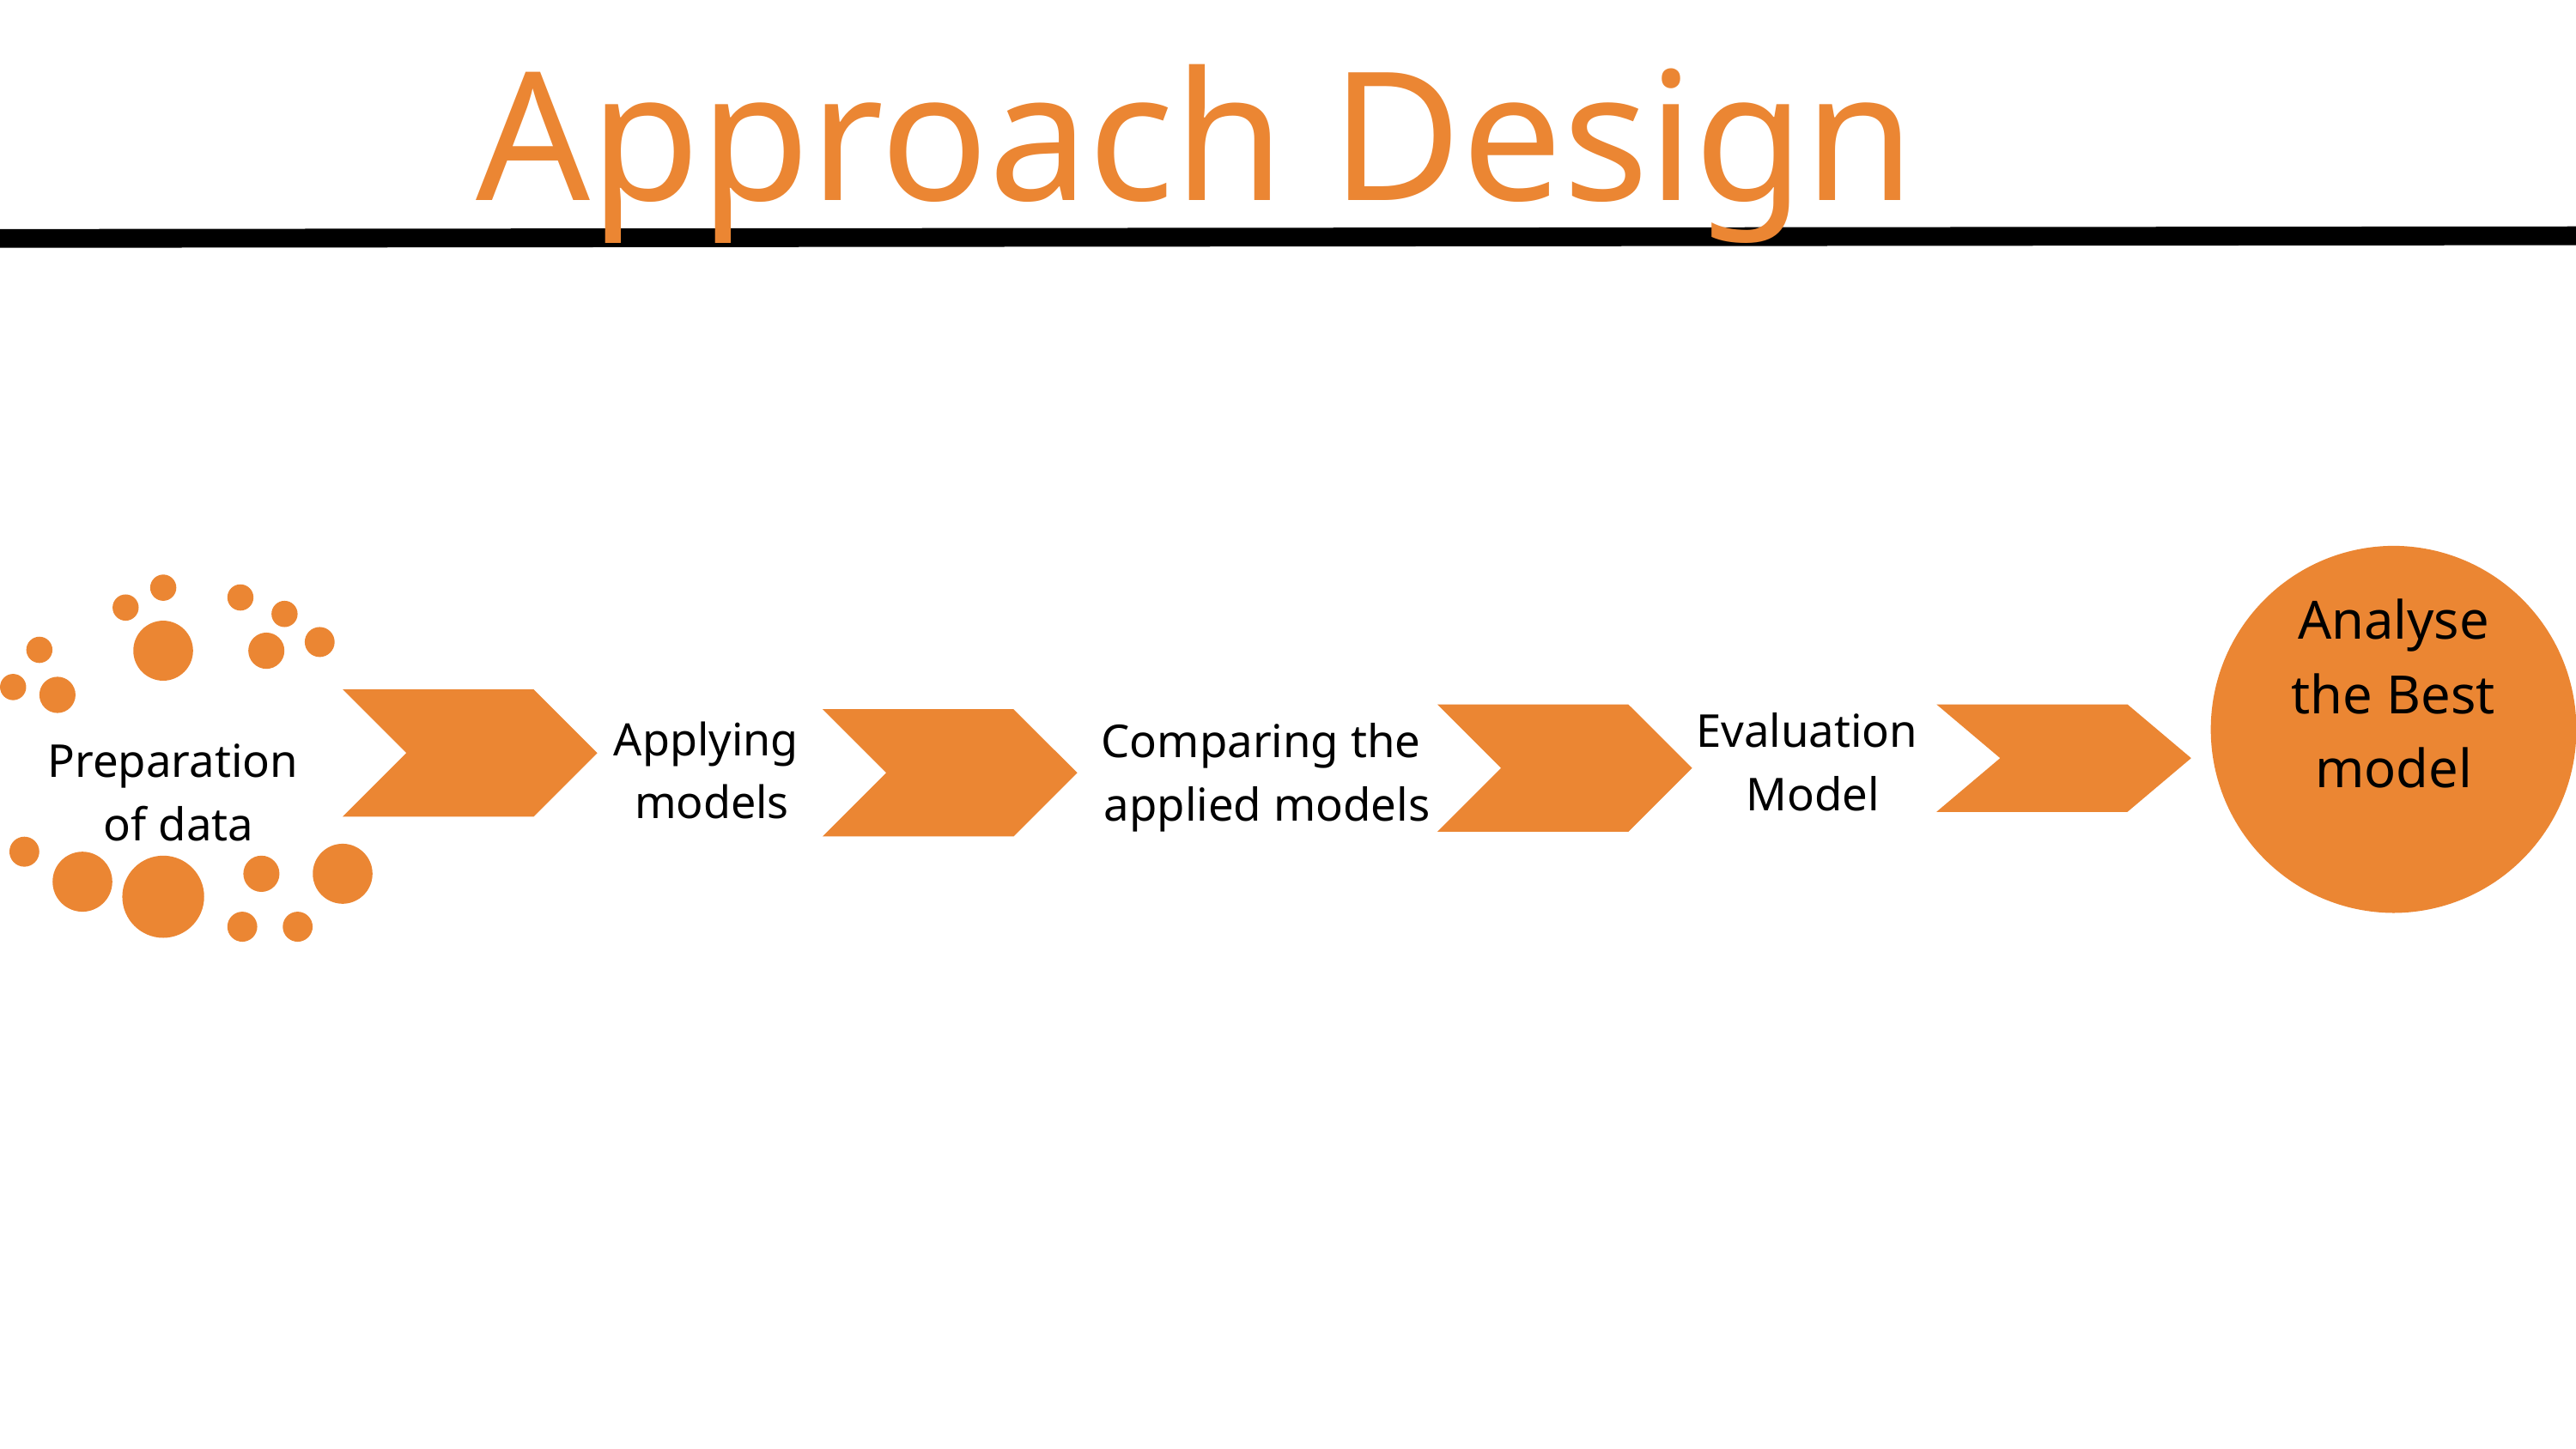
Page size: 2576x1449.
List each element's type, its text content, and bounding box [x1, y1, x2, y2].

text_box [247, 632, 285, 670]
text_box Comparing the applied models [1096, 702, 1437, 830]
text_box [132, 620, 194, 682]
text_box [227, 911, 258, 943]
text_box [822, 708, 1078, 837]
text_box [227, 584, 254, 611]
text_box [282, 911, 313, 943]
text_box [1935, 704, 2192, 812]
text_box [112, 594, 139, 621]
text_box Preparation of data [40, 722, 317, 850]
text_box Evaluation Model [1688, 693, 1937, 821]
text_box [39, 676, 76, 713]
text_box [26, 636, 53, 664]
text_box Approach Design [0, 0, 2392, 237]
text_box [1437, 704, 1692, 833]
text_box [149, 574, 177, 602]
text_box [270, 600, 298, 627]
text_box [243, 855, 280, 893]
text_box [342, 688, 598, 817]
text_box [312, 843, 374, 905]
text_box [52, 851, 113, 912]
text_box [0, 673, 27, 700]
text_box Applying models [609, 702, 804, 828]
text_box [2209, 545, 2576, 913]
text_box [9, 836, 39, 867]
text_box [304, 627, 335, 658]
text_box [121, 855, 205, 938]
